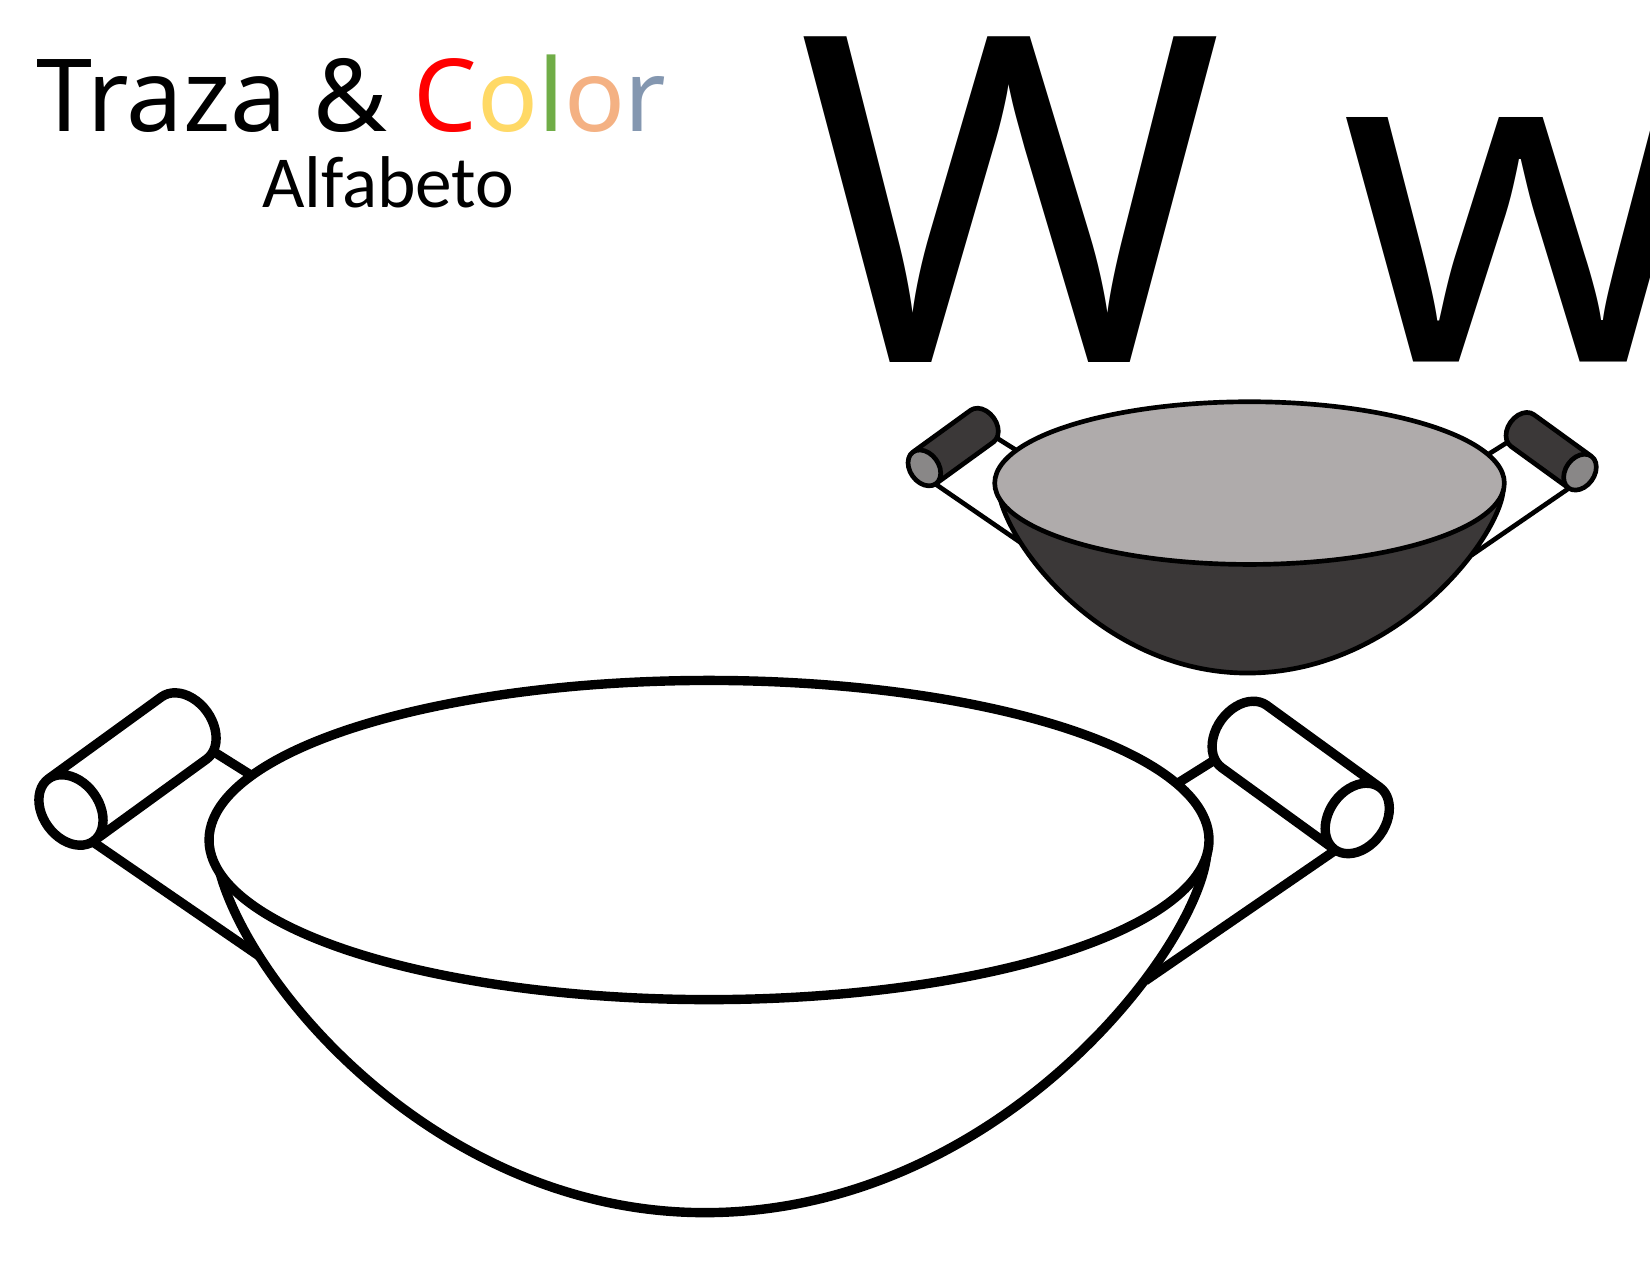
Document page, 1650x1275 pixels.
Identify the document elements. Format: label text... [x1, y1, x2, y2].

text_box Traza & Color [21, 23, 825, 160]
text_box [29, 680, 1399, 1213]
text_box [903, 401, 1602, 674]
text_box Alfabeto [63, 160, 714, 230]
text_box W w [783, 0, 1650, 461]
